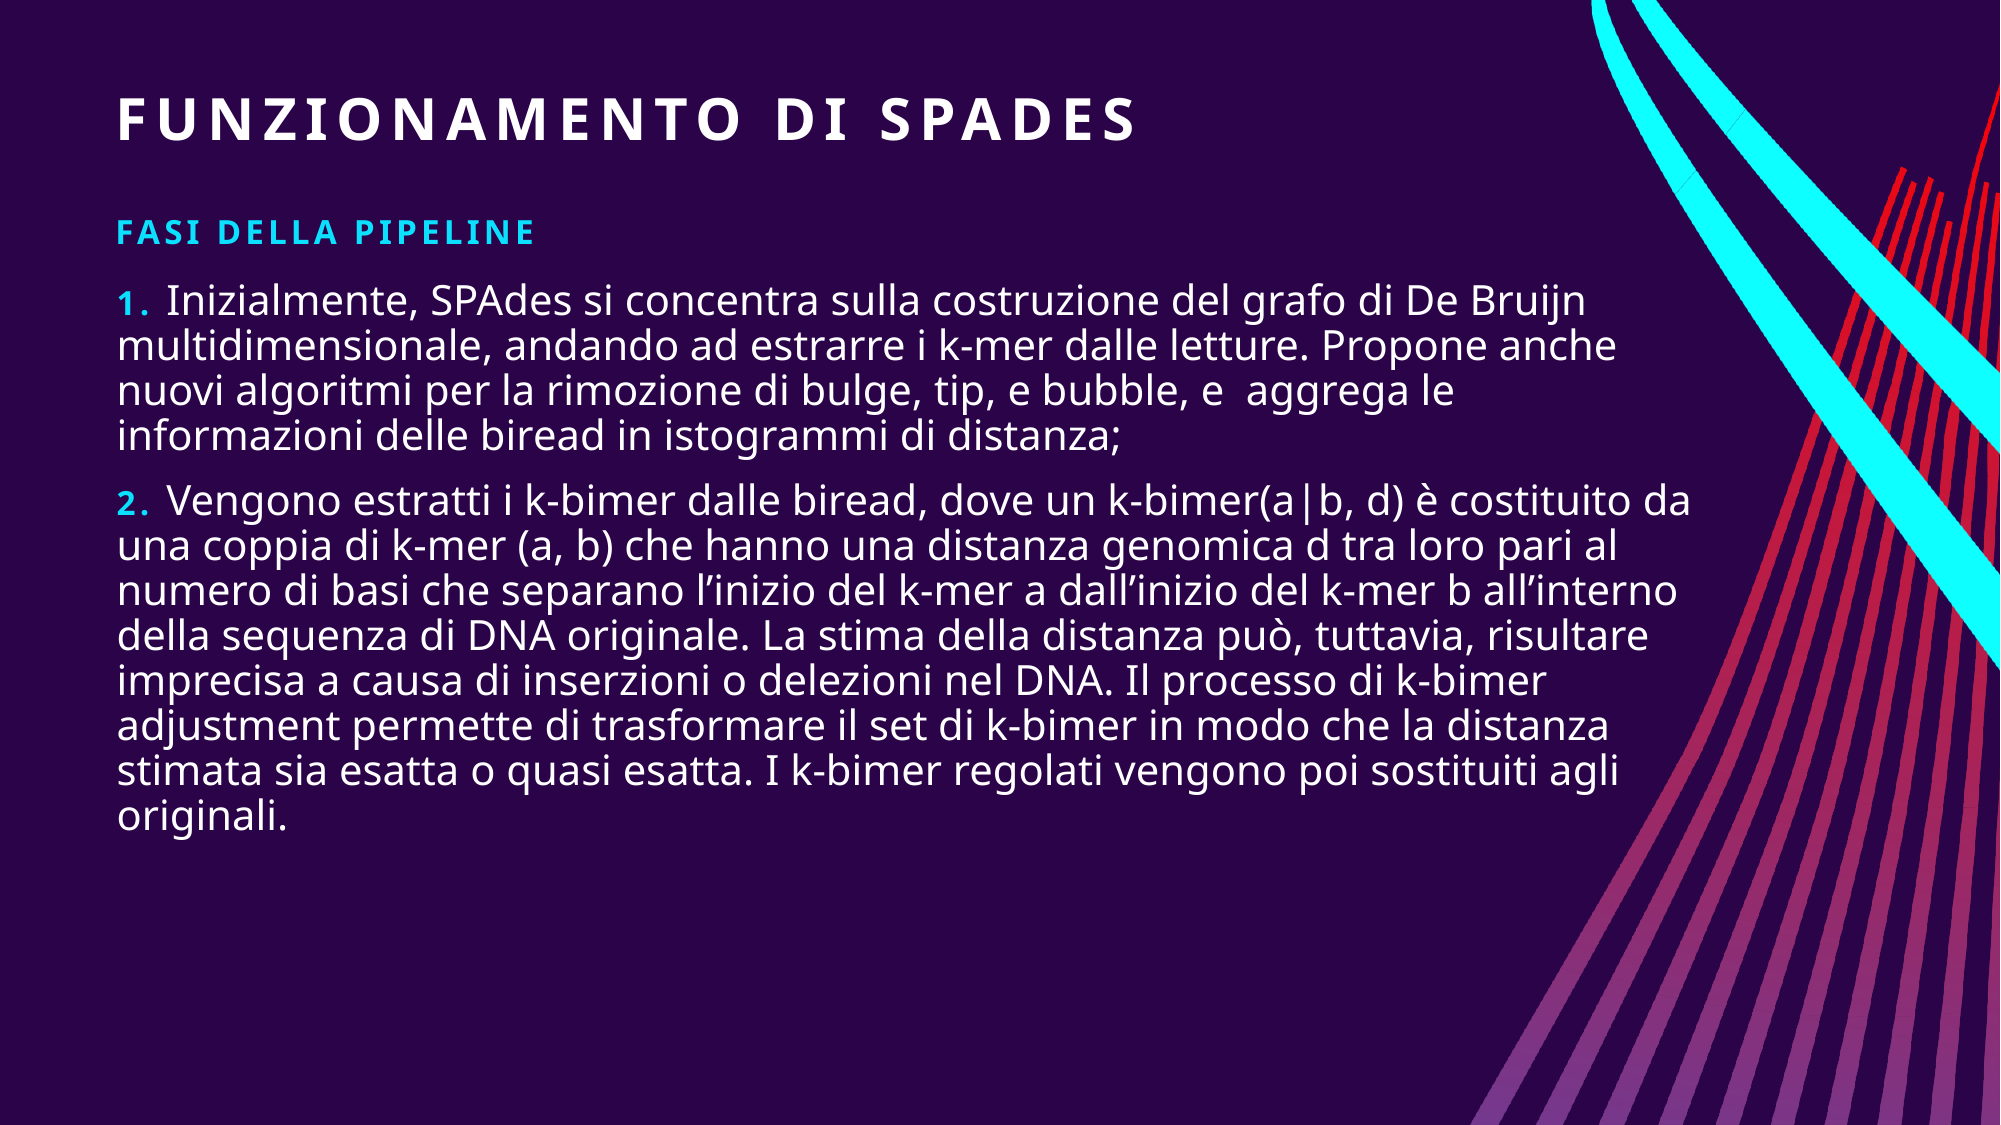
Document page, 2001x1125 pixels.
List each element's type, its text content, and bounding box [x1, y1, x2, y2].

text_box FASI della pipeline [100, 201, 1589, 262]
picture [0, 0, 2000, 1125]
text_box [184, 805, 1313, 1008]
text_box 1. Inizialmente, SPAdes si concentra sulla costruzione del grafo di De Bruijn multidimensionale, andando ad estrarre i k-mer dalle letture. Propone anche nuovi algoritmi per la rimozione di bulge, tip, e bubble, e aggrega le informazioni delle biread in istogrammi di distanza; [101, 271, 1698, 423]
text_box 2. Vengono estratti i k-bimer dalle biread, dove un k-bimer(a|b, d) è costituito da una coppia di k-mer (a, b) che hanno una distanza genomica d tra loro pari al numero di basi che separano l’inizio del k-mer a dall’inizio del k-mer b all’interno della sequenza di DNA originale. La stima della distanza può, tuttavia, risultare imprecisa a causa di inserzioni o delezioni nel DNA. Il processo di k-bimer adjustment permette di trasformare il set di k-bimer in modo che la distanza stimata sia esatta o quasi esatta. I k-bimer regolati vengono poi sostituiti agli originali. [101, 472, 1713, 805]
title Funzionamento di spades [100, 82, 1826, 163]
text_box [184, 423, 1313, 472]
